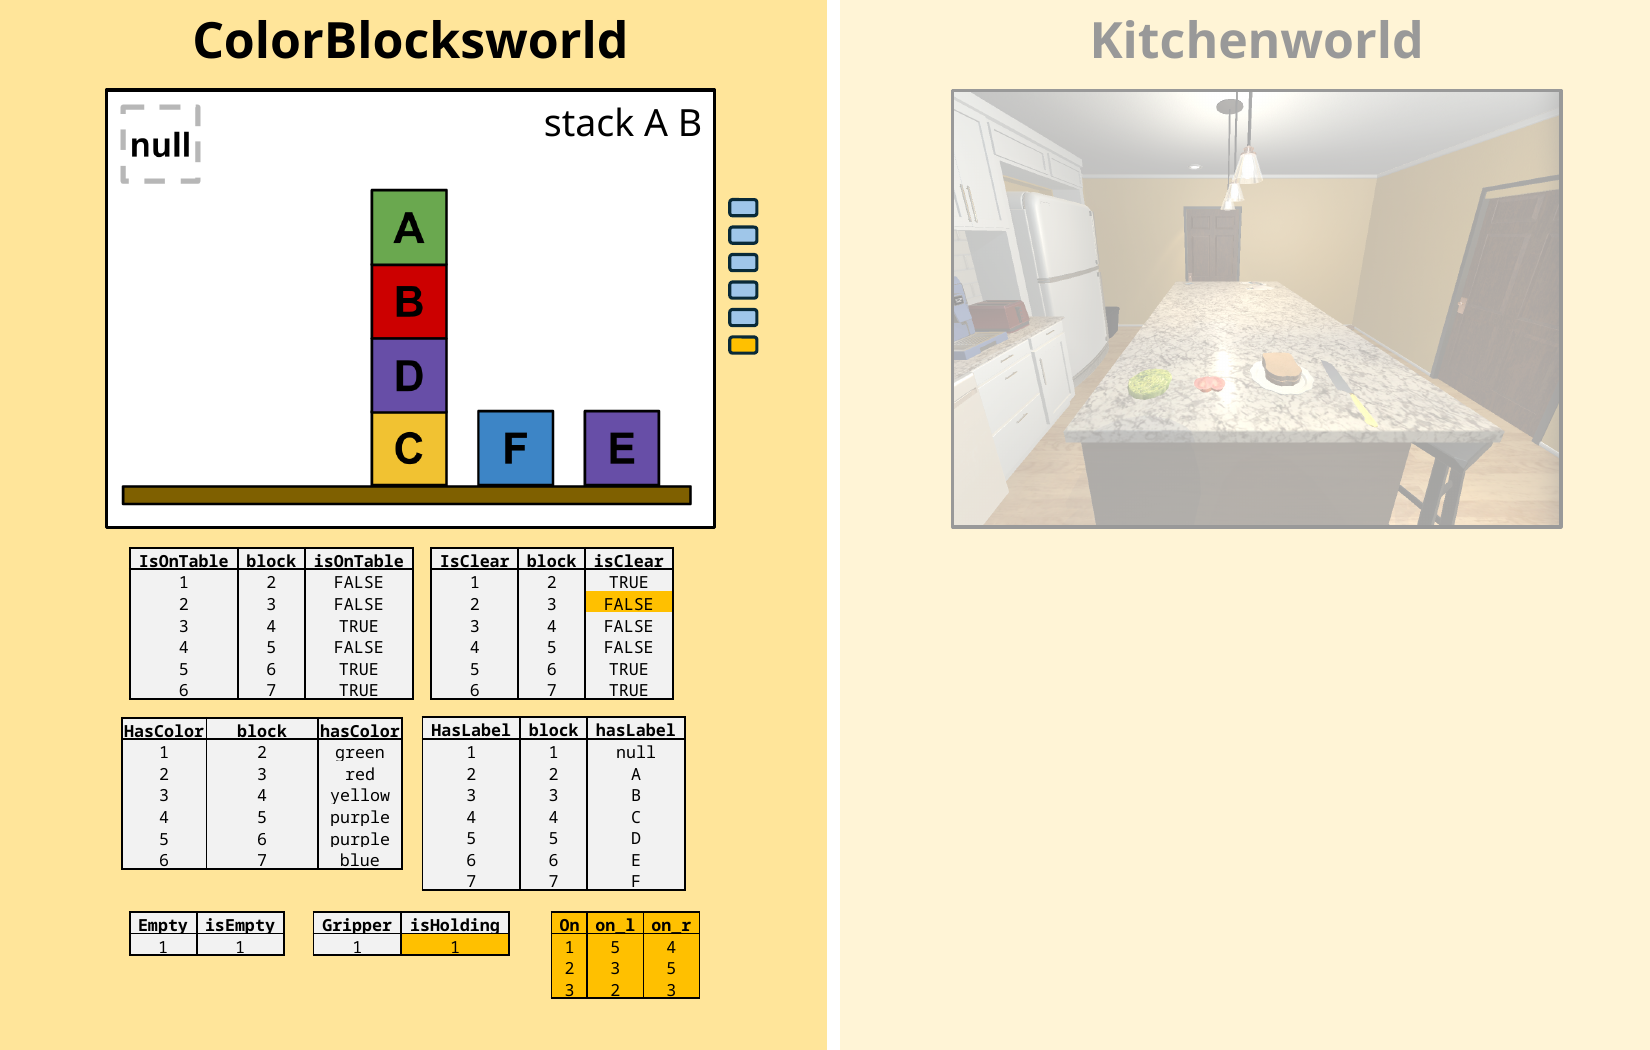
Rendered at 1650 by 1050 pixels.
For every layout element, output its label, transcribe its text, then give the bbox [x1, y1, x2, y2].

table_cell 3 [521, 782, 586, 804]
table_cell 1 [402, 934, 508, 954]
table_cell 6 [131, 677, 237, 698]
table_header block [519, 549, 584, 568]
table_cell 3 [131, 612, 237, 634]
table_cell null [588, 740, 684, 760]
table_cell 2 [207, 740, 317, 761]
table_cell 7 [239, 677, 304, 698]
table_cell TRUE [306, 612, 412, 634]
table_cell 7 [207, 847, 317, 868]
table_cell FALSE [586, 591, 672, 612]
text_box ColorBlocksworld [177, 1, 644, 77]
table_cell 4 [239, 612, 304, 634]
table_cell 6 [519, 656, 584, 677]
table_cell 6 [432, 677, 517, 698]
text_box [728, 252, 759, 273]
table_cell 7 [521, 868, 586, 889]
table_cell 1 [314, 934, 400, 954]
table_header Gripper [314, 913, 400, 933]
table_cell 5 [588, 934, 643, 955]
table_cell 2 [519, 570, 584, 591]
table_cell 1 [423, 740, 519, 760]
table_cell 2 [131, 591, 237, 612]
table_cell TRUE [586, 656, 672, 677]
table_header hasColor [319, 719, 401, 738]
table_cell blue [319, 847, 401, 868]
table_cell 4 [644, 934, 699, 955]
table_header block [521, 718, 586, 738]
text_box stack A B [714, 91, 718, 152]
table_cell 2 [432, 591, 517, 612]
table_cell 3 [423, 782, 519, 804]
table_cell TRUE [586, 677, 672, 698]
table_cell FALSE [306, 634, 412, 656]
table_cell 1 [521, 740, 586, 760]
table_header IsOnTable [131, 549, 237, 568]
picture [953, 91, 1560, 526]
table_cell TRUE [586, 570, 672, 591]
table_header On [552, 913, 586, 933]
table_header isHolding [402, 913, 508, 933]
table_cell 1 [123, 740, 206, 761]
text_box [728, 307, 759, 328]
table_cell 5 [131, 656, 237, 677]
table_cell 6 [521, 847, 586, 868]
table_header HasColor [123, 719, 206, 738]
table_cell 4 [432, 634, 517, 656]
table_cell FALSE [586, 634, 672, 656]
table_cell 6 [207, 826, 317, 847]
table_cell 1 [131, 570, 237, 591]
table_cell 5 [207, 804, 317, 826]
table_cell FALSE [306, 591, 412, 612]
table_cell 4 [519, 612, 584, 634]
table_cell 3 [552, 977, 586, 997]
table_cell A [588, 760, 684, 782]
table_cell 3 [644, 977, 699, 997]
text_box [728, 280, 759, 300]
text_box [728, 197, 759, 218]
text_box [728, 225, 759, 245]
table_cell purple [319, 826, 401, 847]
table_cell D [588, 825, 684, 847]
table_cell E [588, 847, 684, 868]
table_header on_r [644, 913, 699, 933]
table_cell 4 [207, 782, 317, 804]
table_cell 4 [123, 804, 206, 826]
table_cell C [588, 804, 684, 825]
picture [107, 90, 714, 527]
table_cell 3 [519, 591, 584, 612]
table_cell FALSE [586, 612, 672, 634]
table_cell 2 [423, 760, 519, 782]
table_cell 4 [521, 804, 586, 825]
table_header isOnTable [306, 549, 412, 568]
table_cell 2 [588, 977, 643, 997]
table_header isClear [586, 549, 672, 568]
table_cell 5 [519, 634, 584, 656]
table_cell yellow [319, 782, 401, 804]
table_cell 2 [552, 955, 586, 977]
table_cell F [588, 868, 684, 889]
table_cell 1 [131, 934, 196, 954]
table_cell 2 [239, 570, 304, 591]
table_header block [239, 549, 304, 568]
table_cell 6 [123, 847, 206, 868]
table_header isEmpty [198, 913, 283, 933]
table_header Empty [131, 913, 196, 933]
table_cell 3 [239, 591, 304, 612]
table_cell 7 [423, 868, 519, 889]
table_header hasLabel [588, 718, 684, 738]
table_cell 5 [239, 634, 304, 656]
table_cell 5 [432, 656, 517, 677]
table_cell 7 [519, 677, 584, 698]
table_cell TRUE [306, 677, 412, 698]
text_box [728, 335, 759, 355]
table_cell 3 [207, 761, 317, 782]
table_header block [207, 719, 317, 738]
table_cell 6 [239, 656, 304, 677]
table_cell 3 [588, 955, 643, 977]
table_header on_l [588, 913, 643, 933]
table_cell 3 [123, 782, 206, 804]
table_cell 1 [552, 934, 586, 955]
table_header IsClear [432, 549, 517, 568]
table_cell 3 [432, 612, 517, 634]
table_cell FALSE [306, 570, 412, 591]
table_cell 5 [521, 825, 586, 847]
table_cell 4 [131, 634, 237, 656]
table_cell 5 [123, 826, 206, 847]
table_cell 5 [423, 825, 519, 847]
table_cell 1 [198, 934, 283, 954]
table_cell green [319, 740, 401, 761]
table_cell 5 [644, 955, 699, 977]
table_cell red [319, 761, 401, 782]
table_cell 2 [123, 761, 206, 782]
table_cell purple [319, 804, 401, 826]
table_cell B [588, 782, 684, 804]
table_header HasLabel [423, 718, 519, 738]
table_cell TRUE [306, 656, 412, 677]
table_cell 6 [423, 847, 519, 868]
table_cell 1 [432, 570, 517, 591]
table_cell 4 [423, 804, 519, 825]
text_box [835, 0, 1650, 1050]
table_cell 2 [521, 760, 586, 782]
